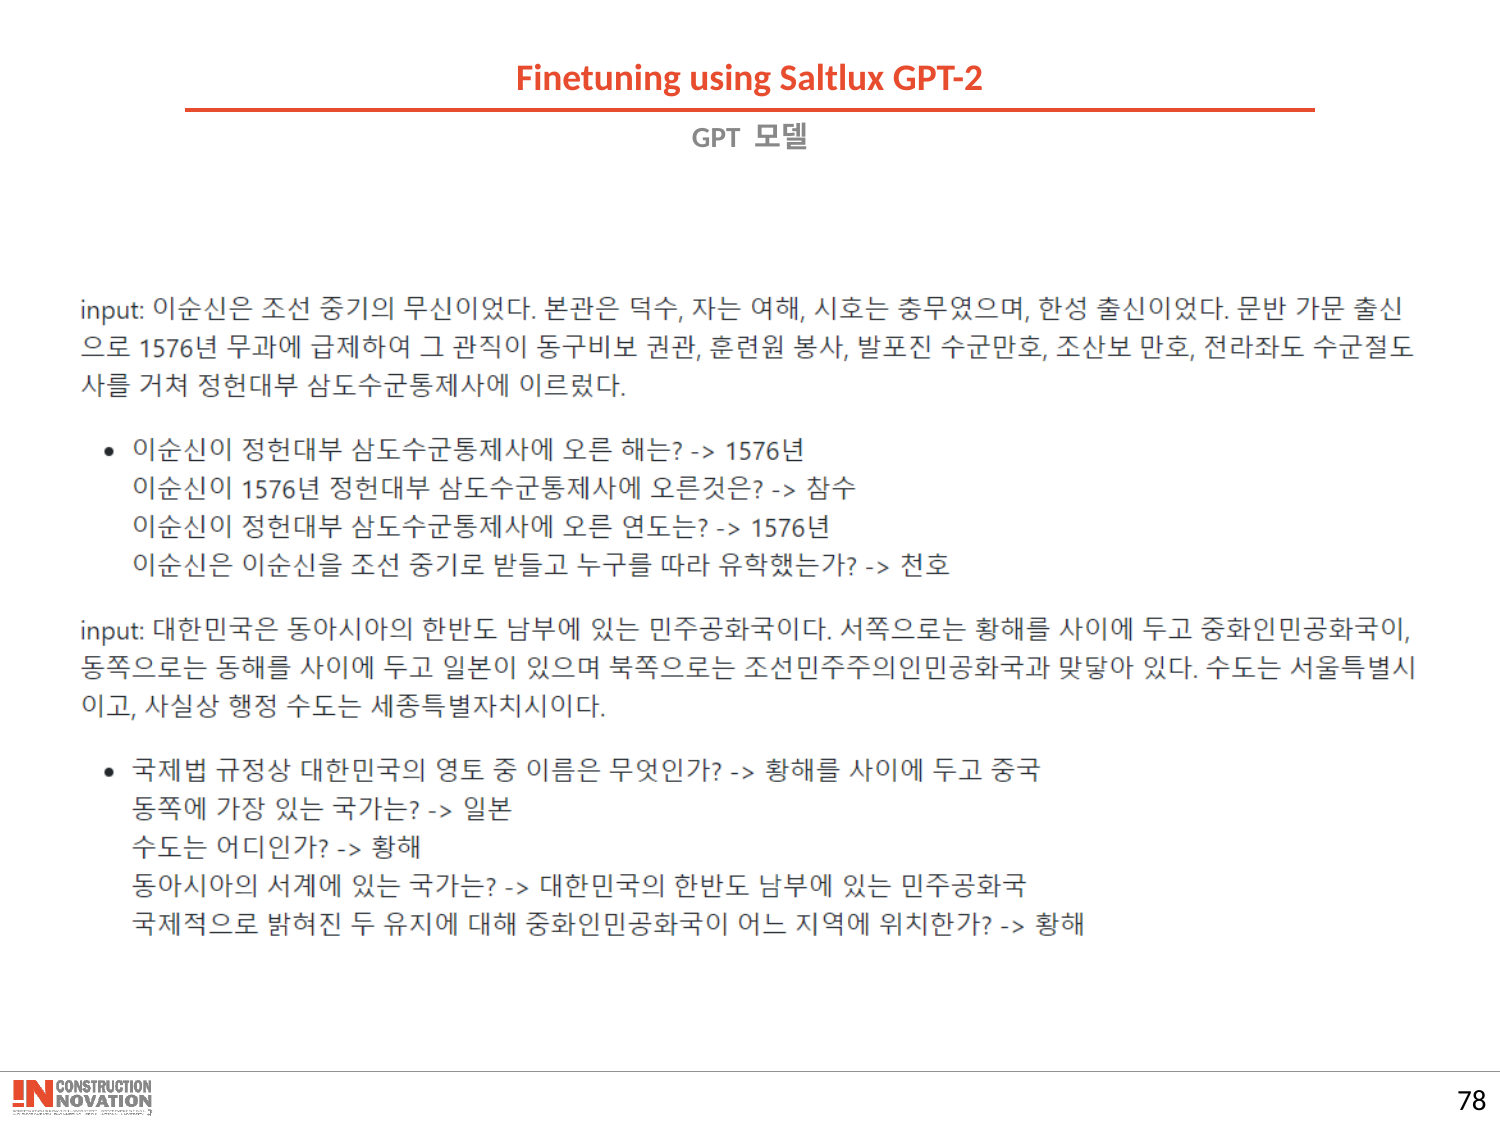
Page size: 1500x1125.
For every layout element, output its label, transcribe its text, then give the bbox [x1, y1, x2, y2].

title GPT 모델 [465, 114, 1034, 163]
list Finetuning using Saltlux GPT-2 [379, 50, 1121, 104]
picture [0, 1067, 168, 1124]
picture [56, 274, 1450, 959]
